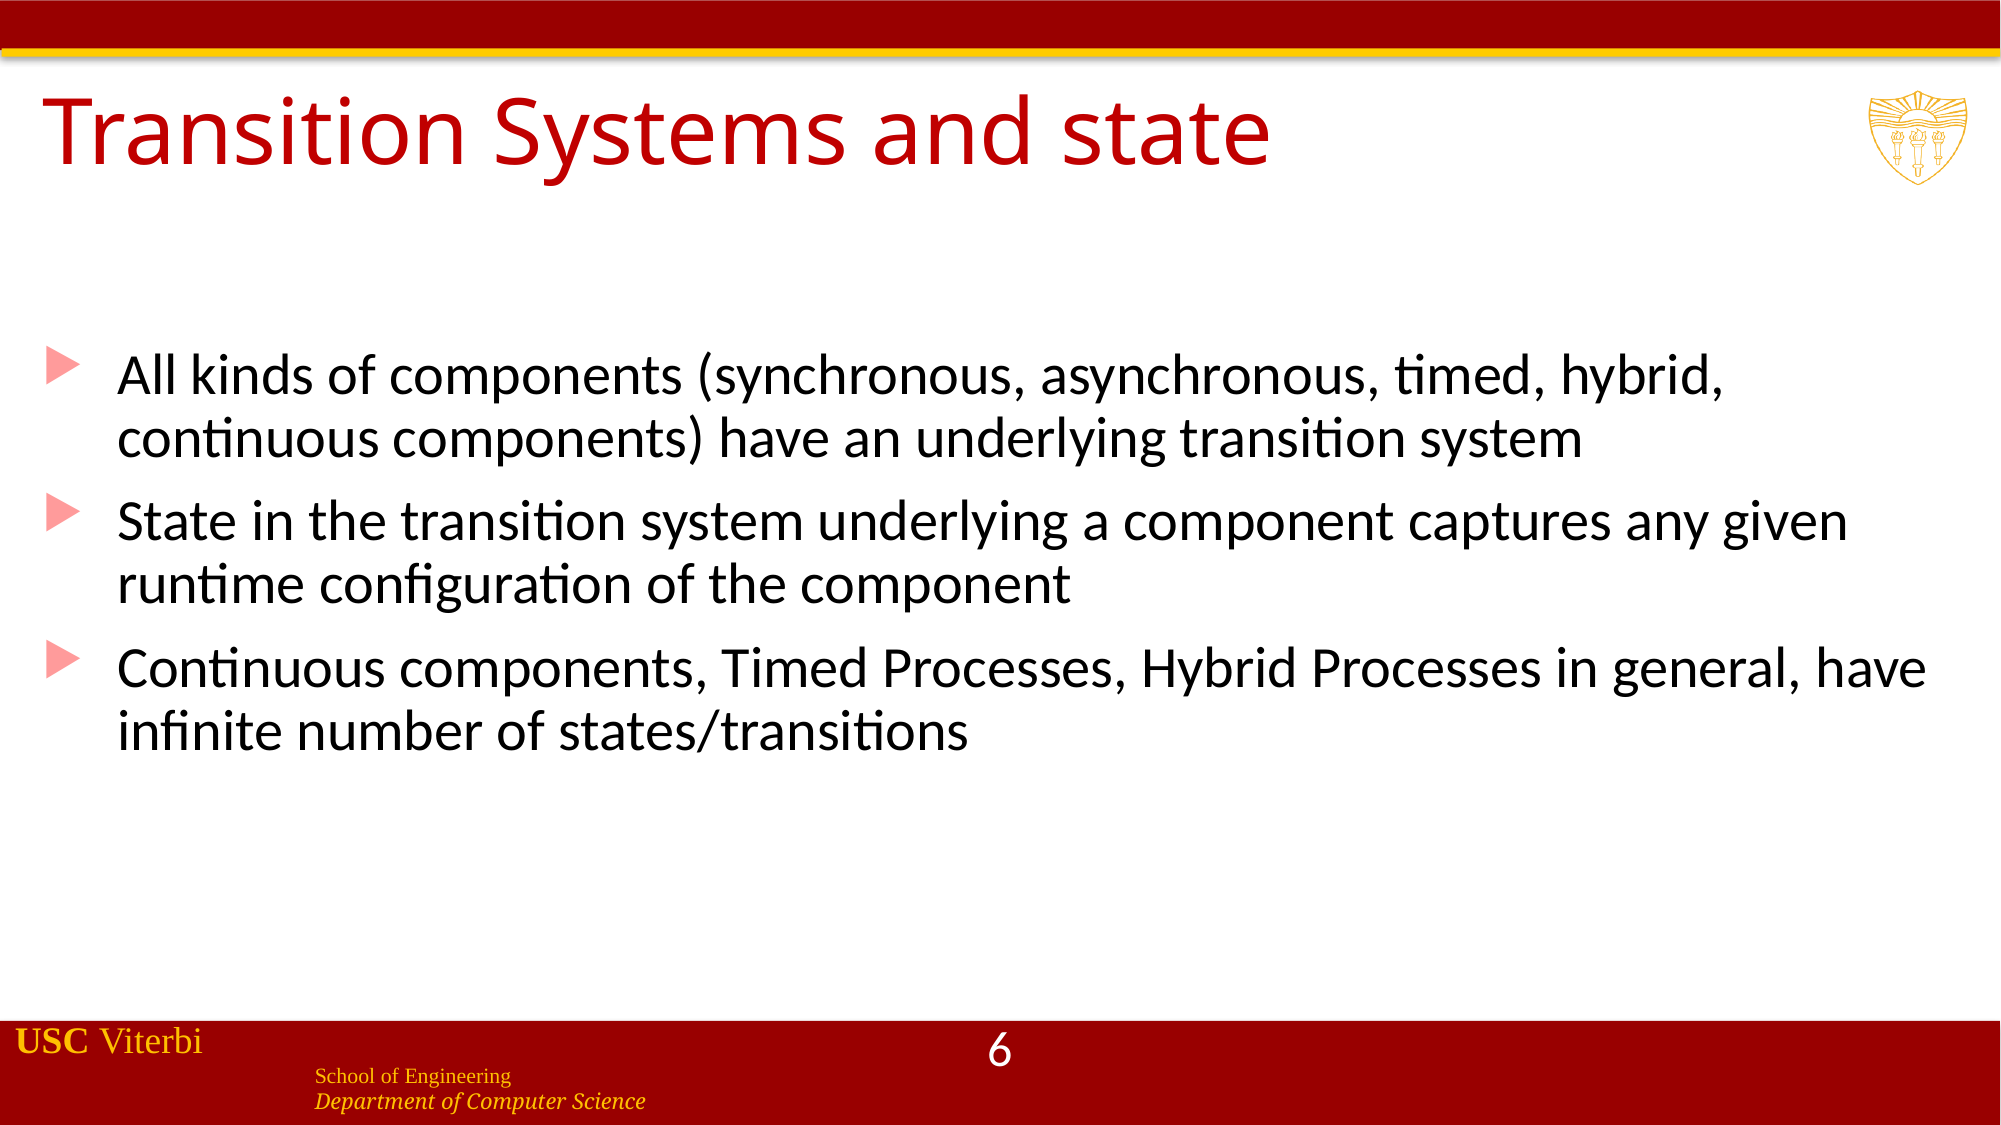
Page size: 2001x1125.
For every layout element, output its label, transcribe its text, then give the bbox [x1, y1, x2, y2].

picture [1836, 76, 2000, 199]
slide_number 6 [774, 1016, 1225, 1077]
list All kinds of components (synchronous, asynchronous, timed, hybrid, continuous components) have an underlying transition system State in the transition system underlying a component captures any given runtime configuration of the component Continuous components, Timed Processes, Hybrid Processes in general, have infinite number of states/transitions [27, 336, 1947, 933]
title Transition Systems and state [27, 70, 1819, 199]
